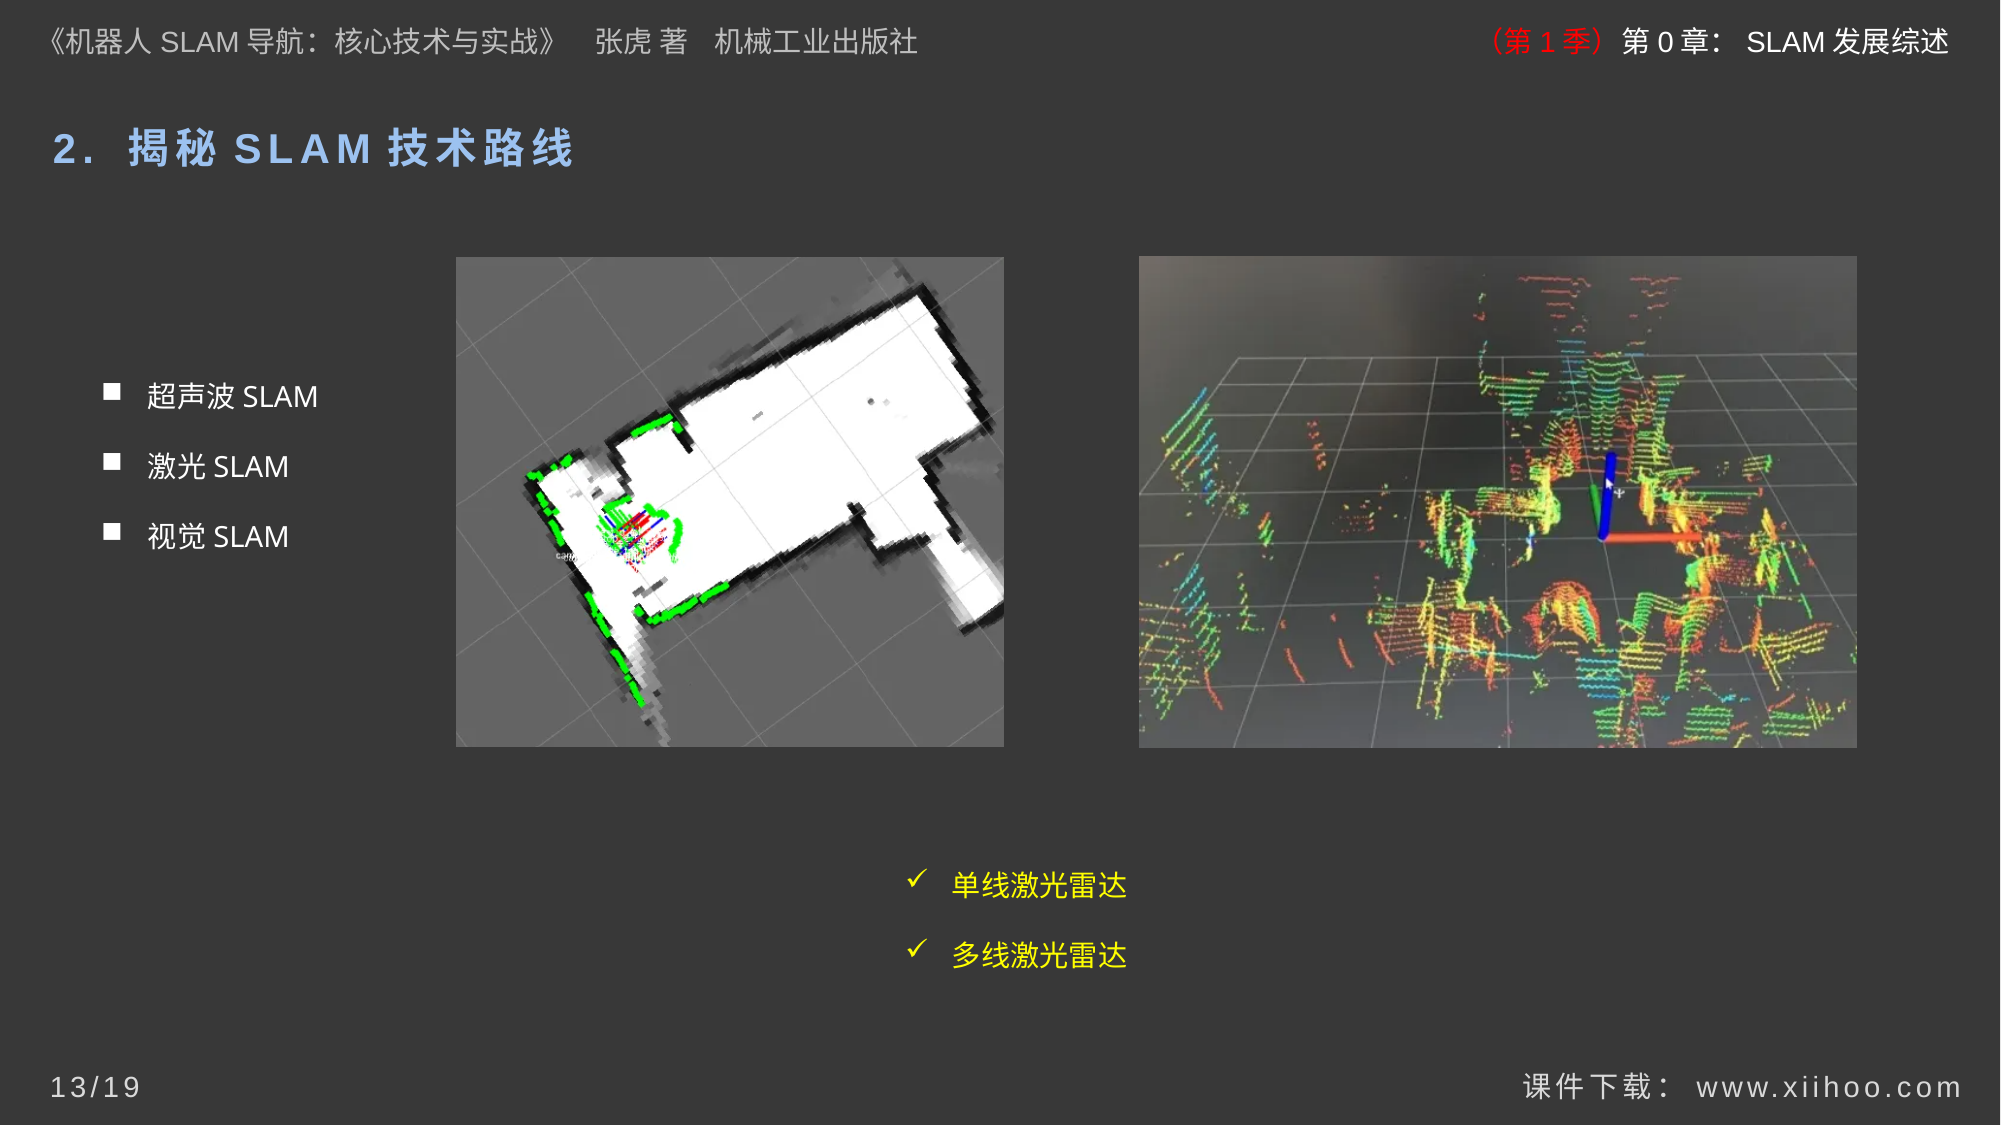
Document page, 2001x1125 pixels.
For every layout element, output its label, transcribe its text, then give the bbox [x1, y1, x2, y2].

text_box 单线激光雷达 多线激光雷达 [890, 824, 1376, 980]
text_box 超声波SLAM 激光SLAM 视觉SLAM [86, 335, 456, 561]
text_box 《机器人SLAM导航：核心技术与实战》 张虎 著 机械工业出版社 [16, 16, 940, 66]
picture [0, 0, 2001, 1125]
text_box 课件下载：www.xiihoo.com [1493, 1057, 1991, 1114]
text_box （第1季）第0章：SLAM发展综述 [1075, 16, 1965, 66]
text_box 13/19 [34, 1060, 187, 1111]
text_box 2. 揭秘SLAM技术路线 [38, 98, 620, 180]
